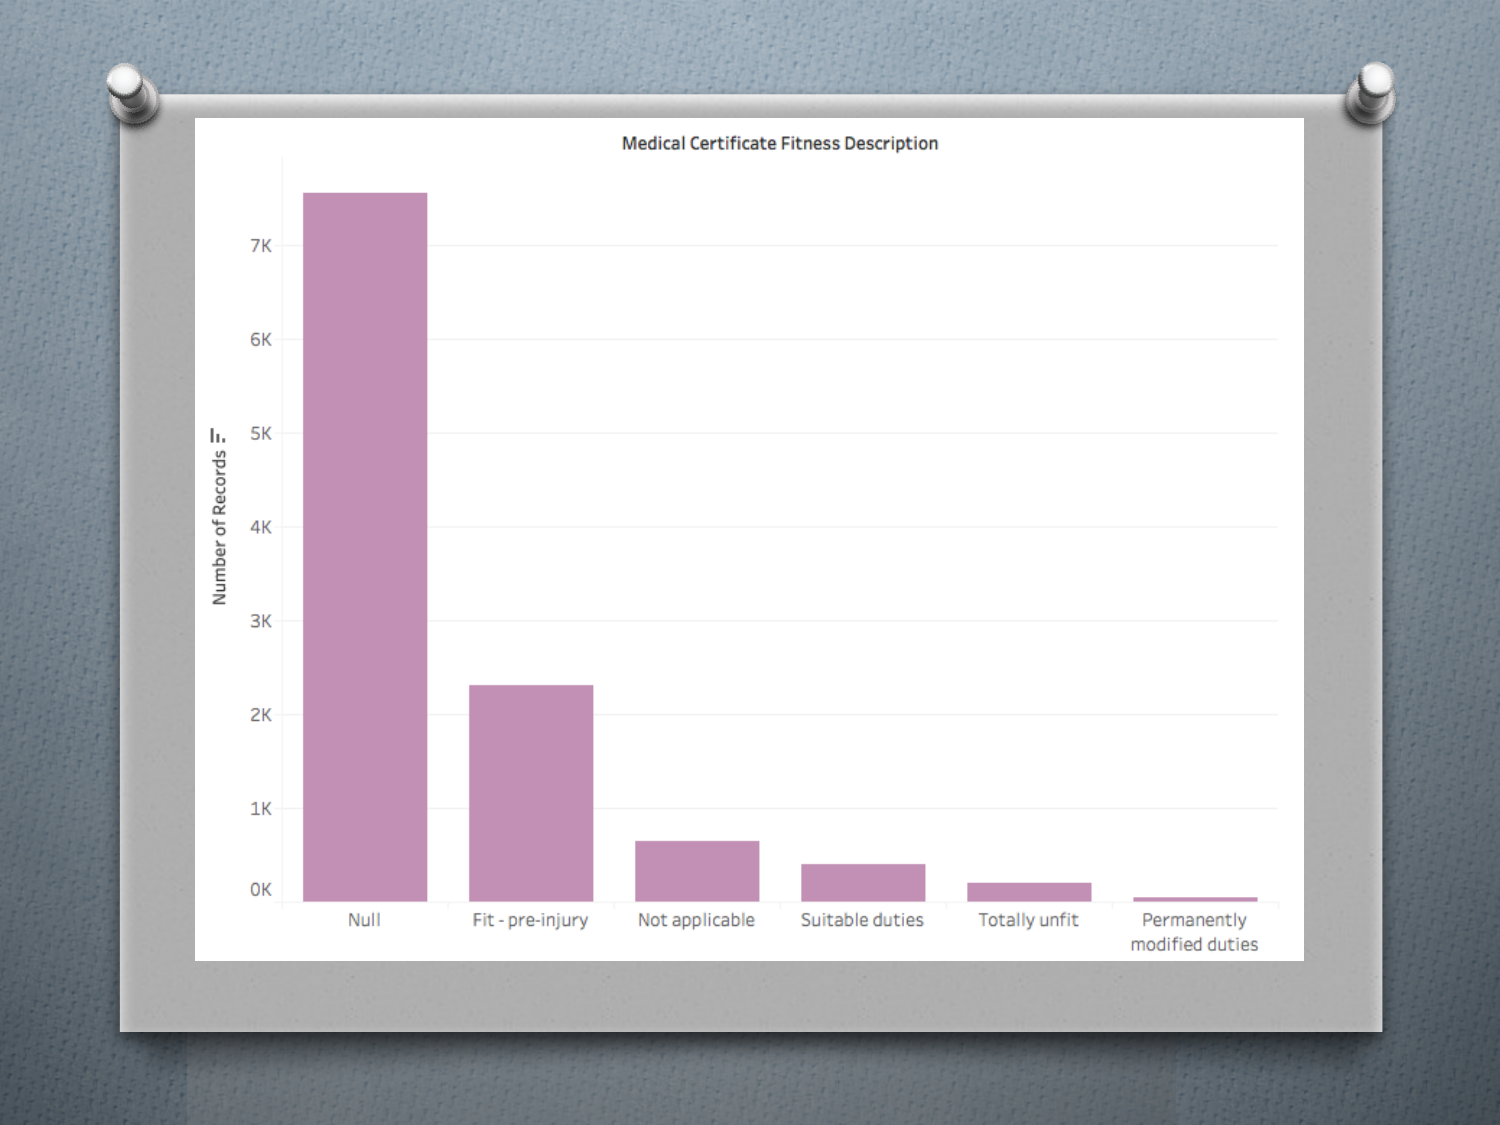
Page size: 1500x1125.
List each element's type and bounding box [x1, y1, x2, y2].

picture [195, 118, 1304, 962]
picture [1317, 35, 1439, 156]
picture [75, 29, 198, 153]
